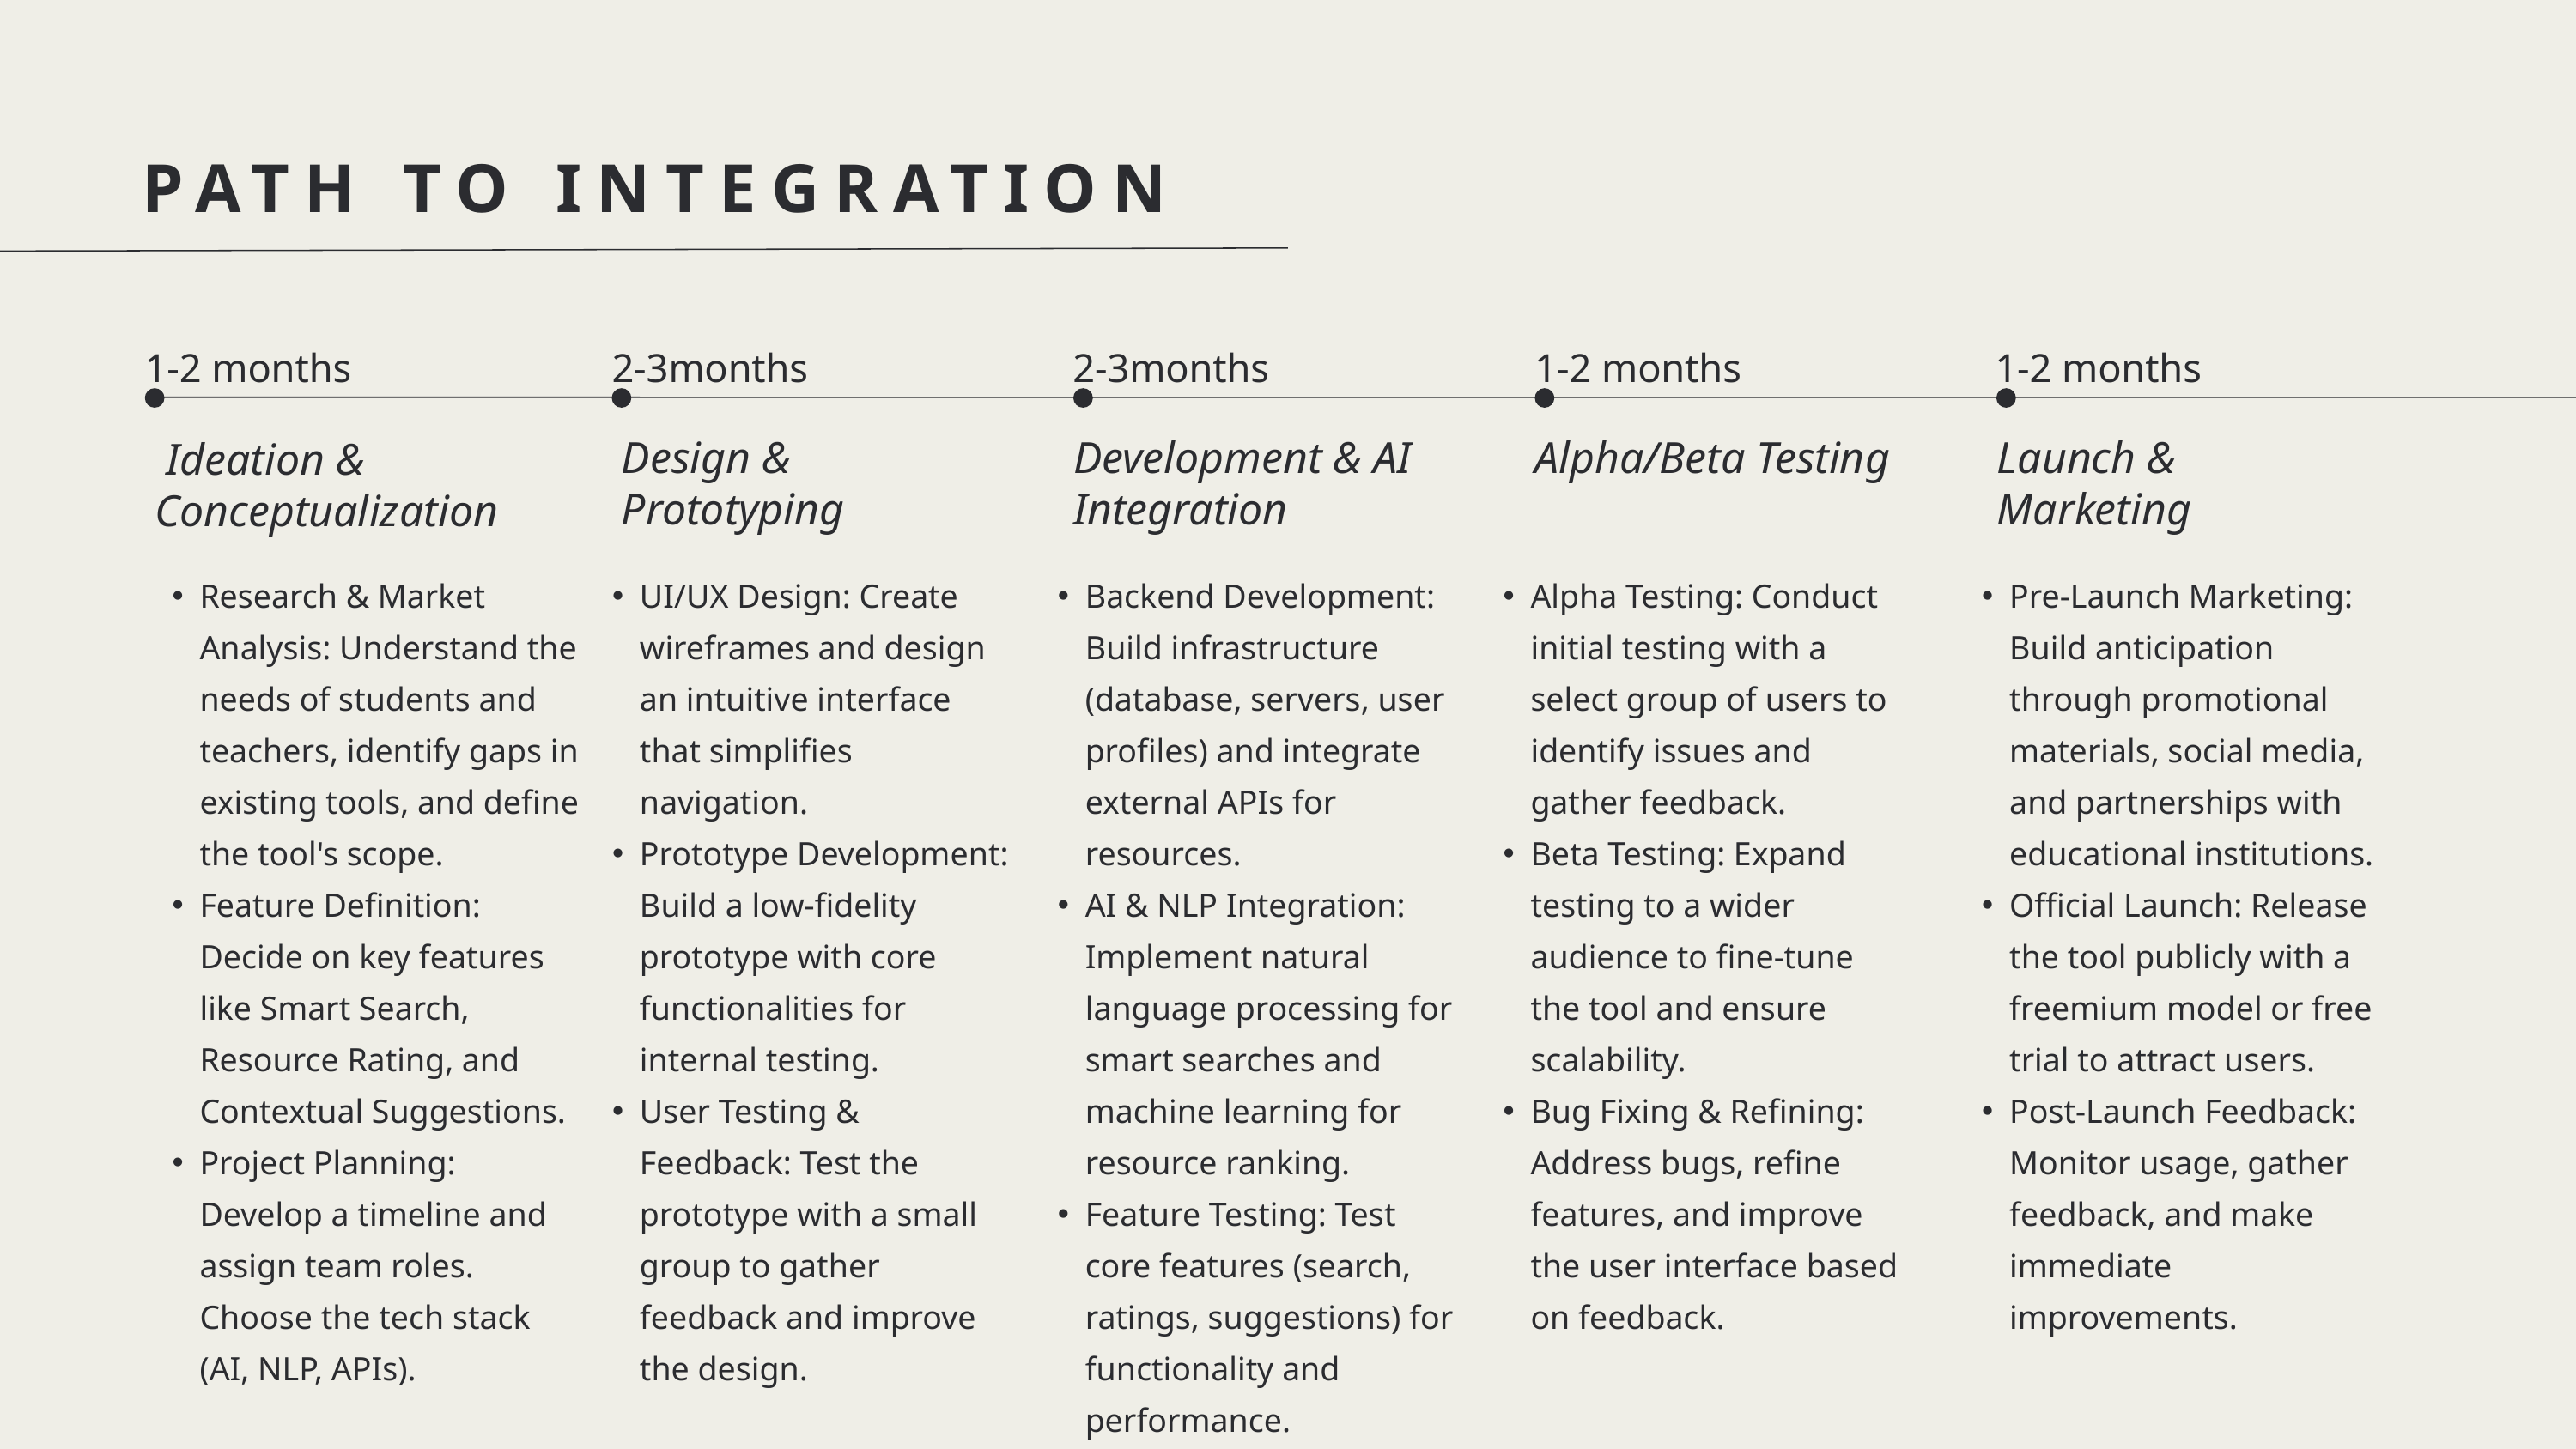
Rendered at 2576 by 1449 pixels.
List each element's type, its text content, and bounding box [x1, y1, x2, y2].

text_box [144, 387, 165, 409]
text_box PATH TO INTEGRATION [142, 132, 2428, 226]
text_box 1-2 months [1534, 328, 1747, 391]
text_box Research & Market Analysis: Understand the needs of students and teachers, identify gaps in existing tools, and define the tool's scope. Feature Definition: Decide on key features like Smart Search, Resource Rating, and Contextual Suggestions. Project Planning: Develop a timeline and assign team roles. Choose the tech stack (AI, NLP, APIs). [144, 562, 585, 1439]
text_box 2-3months [1072, 328, 1285, 391]
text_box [1534, 387, 1555, 409]
text_box UI/UX Design: Create wireframes and design an intuitive interface that simplifies navigation. Prototype Development: Build a low-fidelity prototype with core functionalities for internal testing. User Testing & Feedback: Test the prototype with a small group to gather feedback and improve the design. [585, 562, 1020, 1439]
text_box Ideation & Conceptualization [155, 432, 581, 536]
text_box Pre-Launch Marketing: Build anticipation through promotional materials, social media, and partnerships with educational institutions. Official Launch: Release the tool publicly with a freemium model or free trial to attract users. Post-Launch Feedback: Monitor usage, gather feedback, and make immediate improvements. [1954, 562, 2390, 1387]
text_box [1996, 387, 2016, 409]
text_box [611, 387, 632, 409]
text_box Development & AI Integration [1072, 430, 1466, 534]
text_box Launch & Marketing [1996, 430, 2348, 534]
text_box Alpha Testing: Conduct initial testing with a select group of users to identify issues and gather feedback. Beta Testing: Expand testing to a wider audience to fine-tune the tool and ensure scalability. Bug Fixing & Refining: Address bugs, refine features, and improve the user interface based on feedback. [1475, 562, 1911, 1387]
text_box 1-2 months [1995, 328, 2208, 391]
text_box Backend Development: Build infrastructure (database, servers, user profiles) and integrate external APIs for resources. AI & NLP Integration: Implement natural language processing for smart searches and machine learning for resource ranking. Feature Testing: Test core features (search, ratings, suggestions) for functionality and performance. [1030, 562, 1466, 1449]
text_box Design & Prototyping [621, 430, 935, 534]
text_box 1-2 months [144, 328, 357, 391]
text_box 2-3months [611, 328, 824, 391]
text_box Alpha/Beta Testing [1534, 430, 1928, 482]
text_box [1072, 387, 1093, 409]
